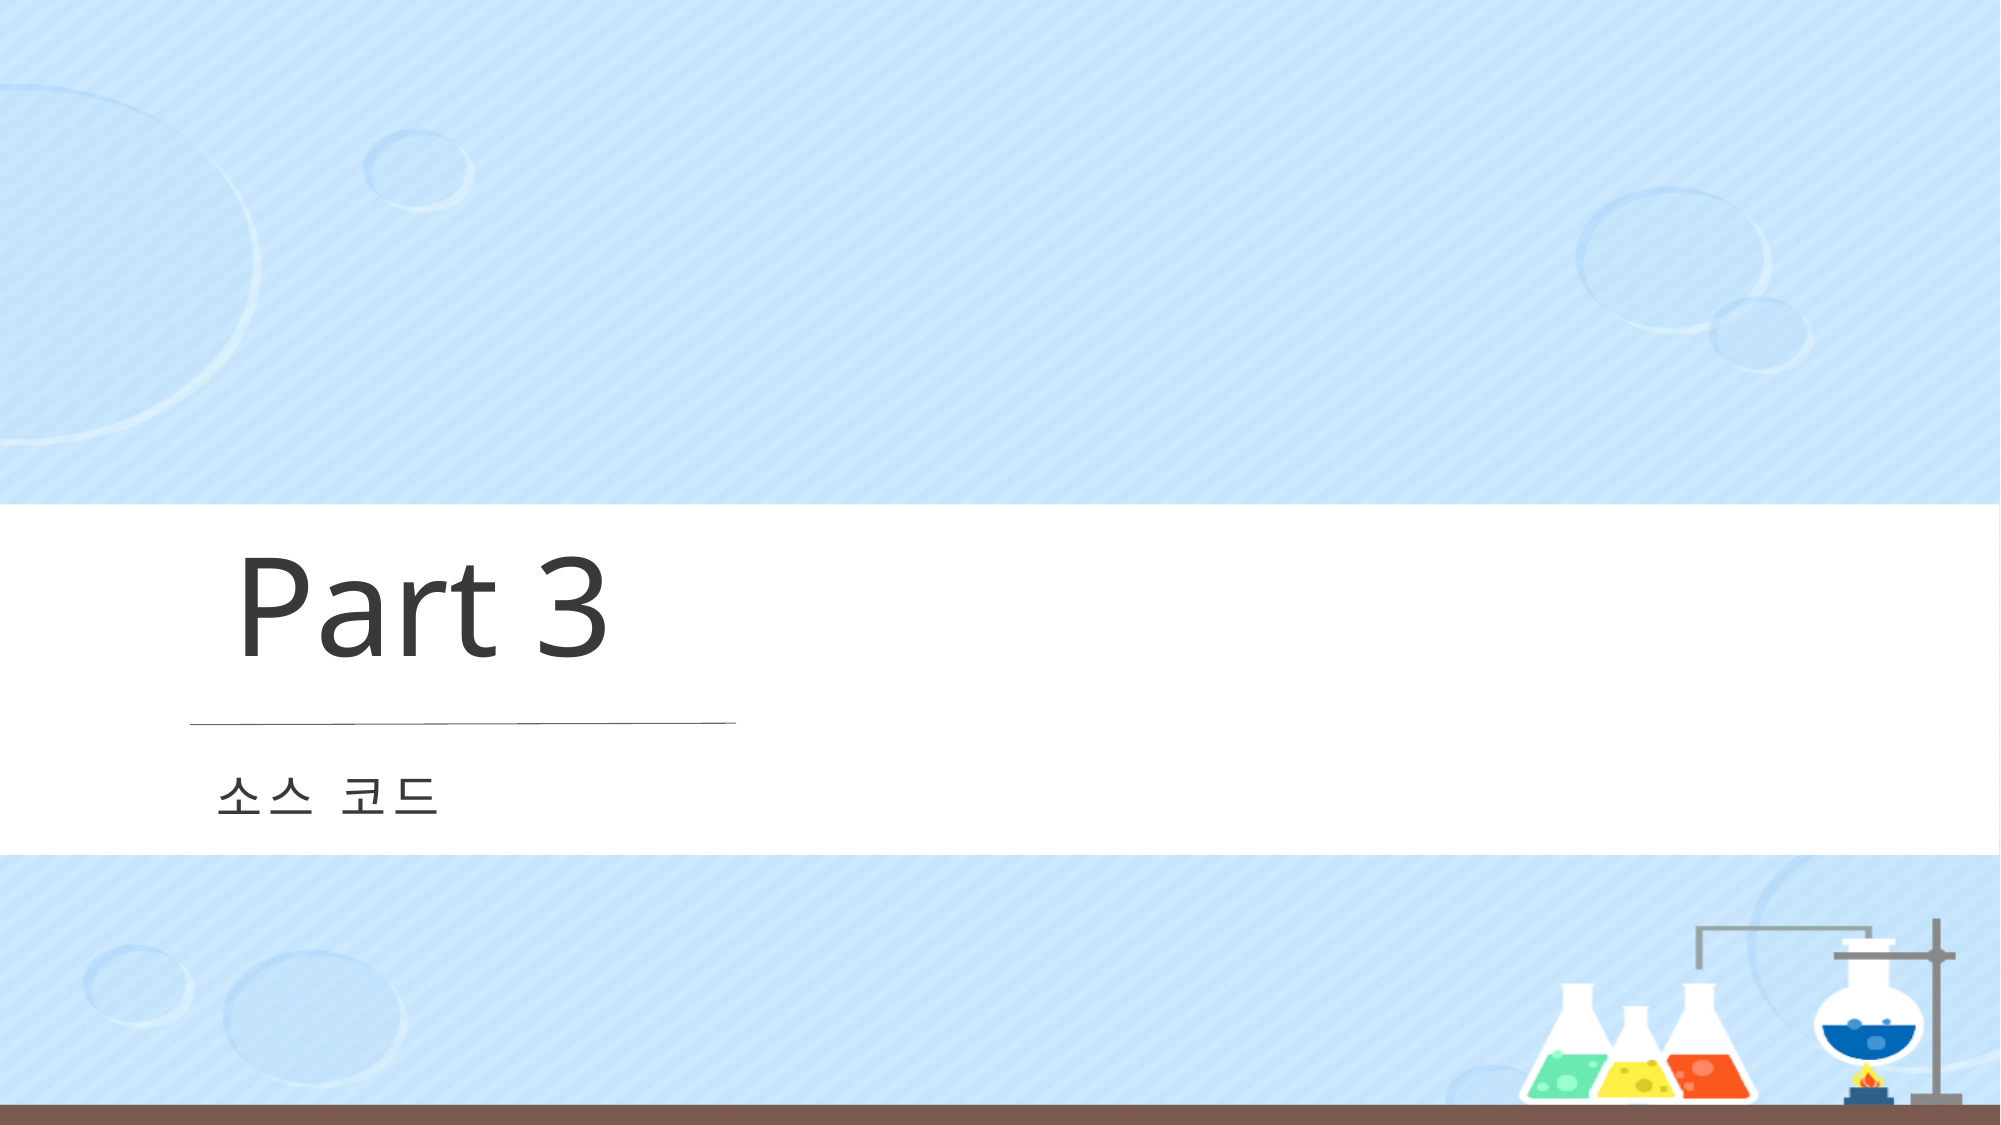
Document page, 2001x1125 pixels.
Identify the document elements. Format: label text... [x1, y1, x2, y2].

text_box [0, 503, 2000, 856]
picture [0, 0, 2001, 1125]
text_box Part 3 [217, 511, 629, 692]
text_box 소스 코드 [201, 758, 455, 834]
